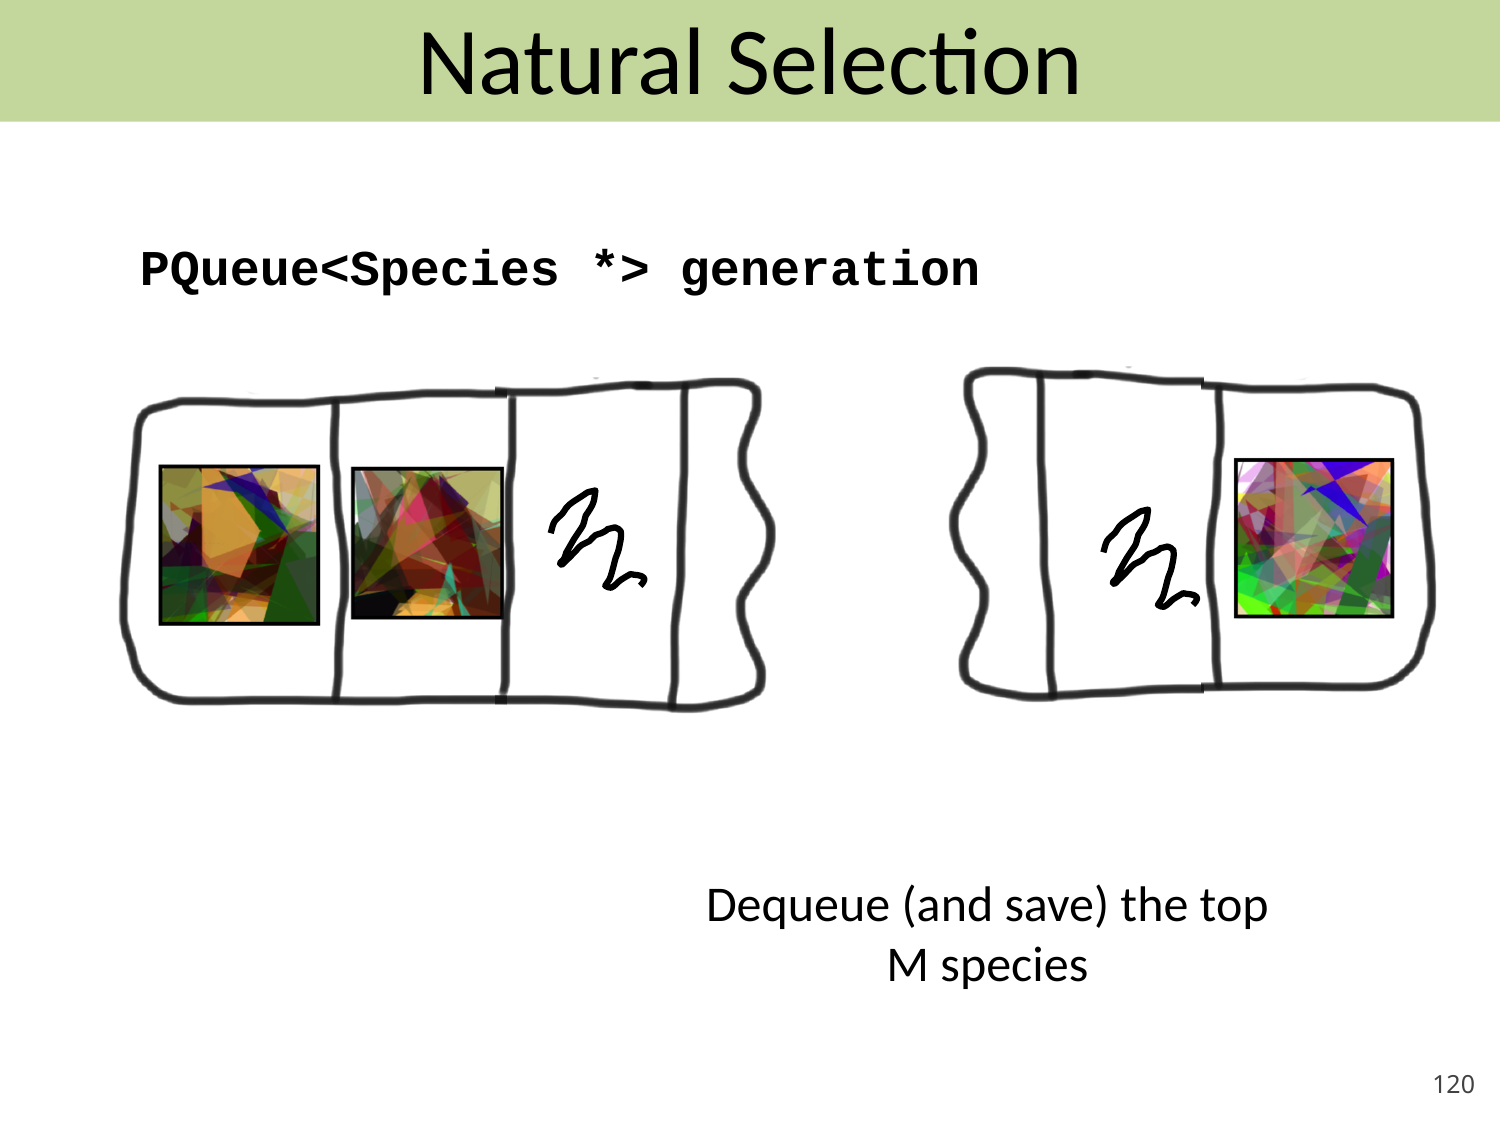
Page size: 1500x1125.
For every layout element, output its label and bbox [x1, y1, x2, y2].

title [75, 0, 1425, 113]
text_box [680, 864, 1295, 1000]
text_box [0, 228, 1500, 757]
